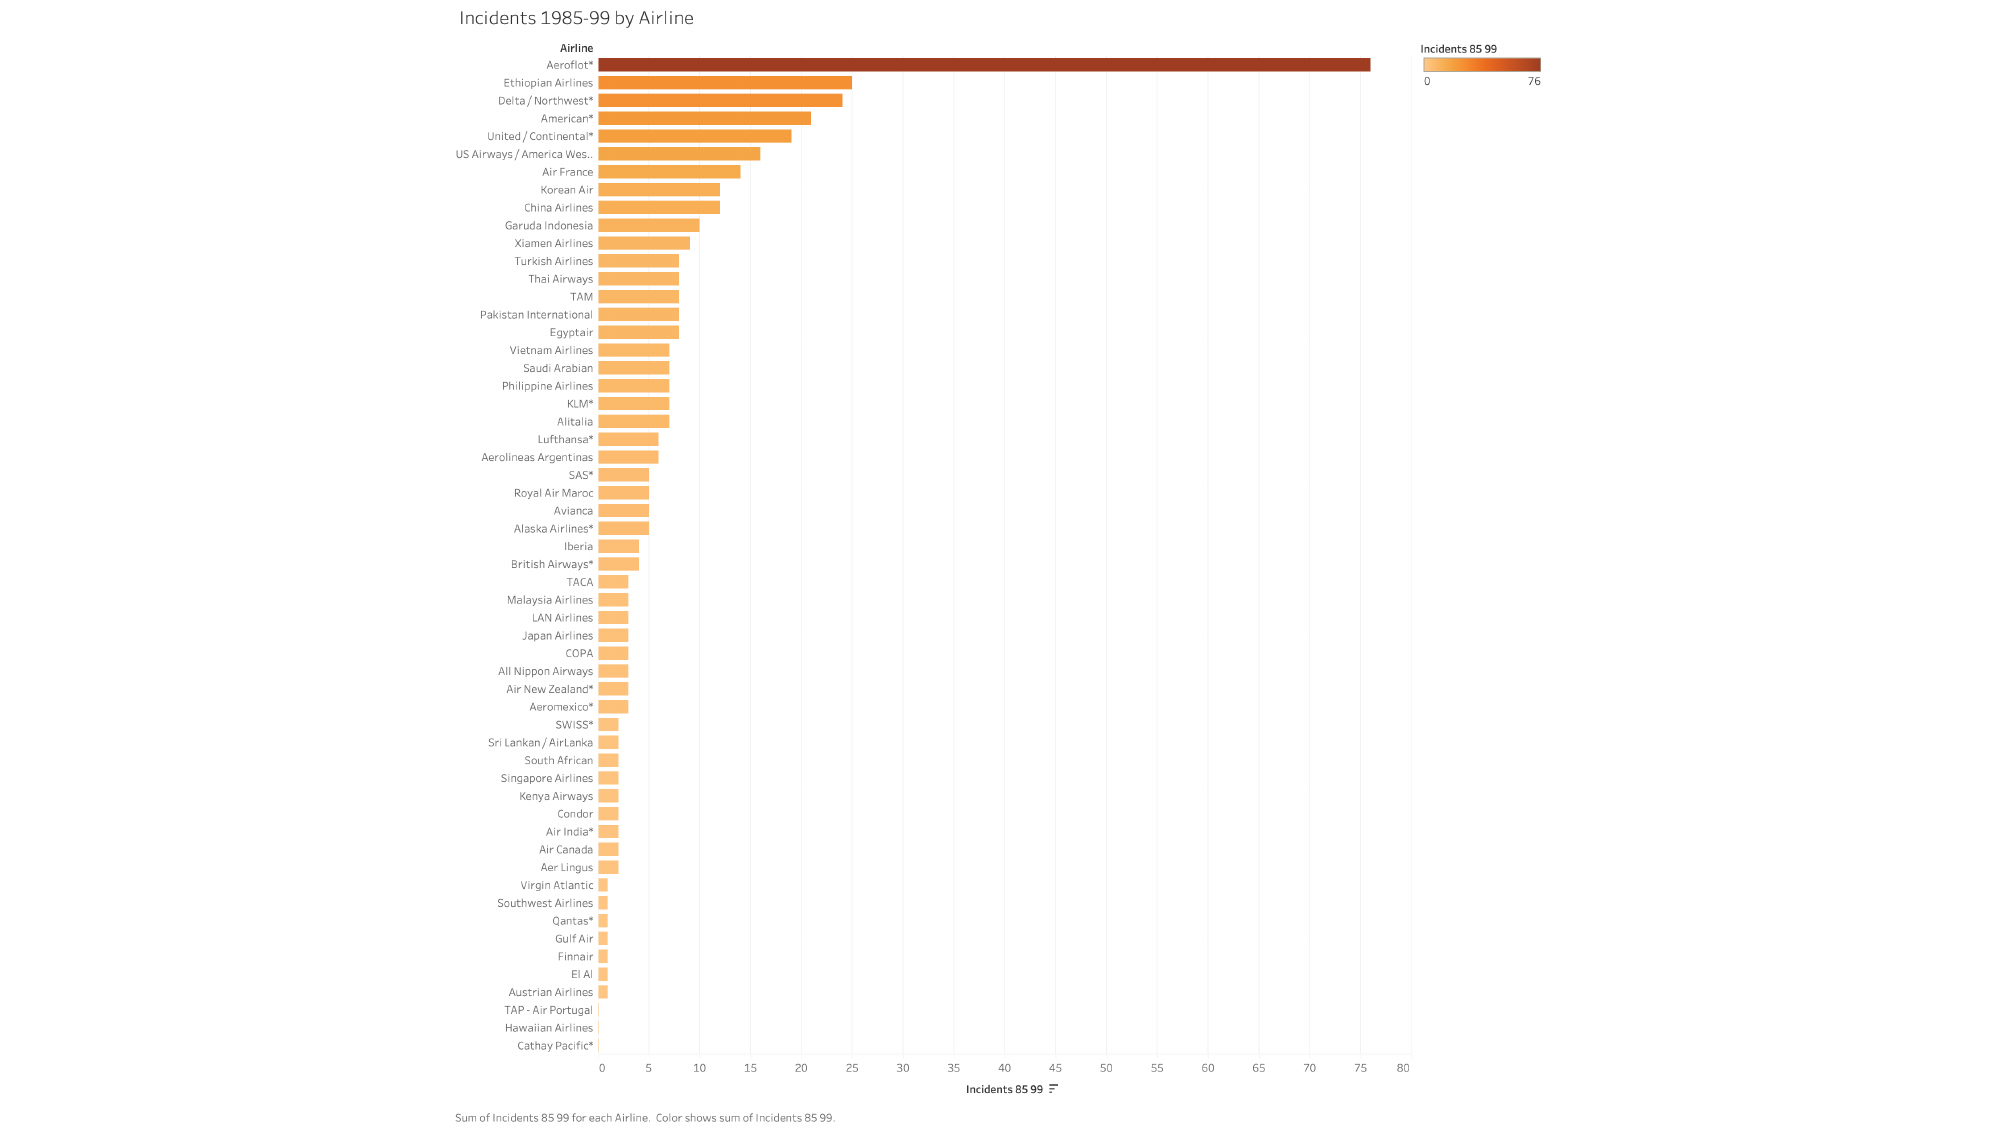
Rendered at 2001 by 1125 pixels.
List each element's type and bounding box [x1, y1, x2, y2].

picture [455, 0, 1545, 1125]
